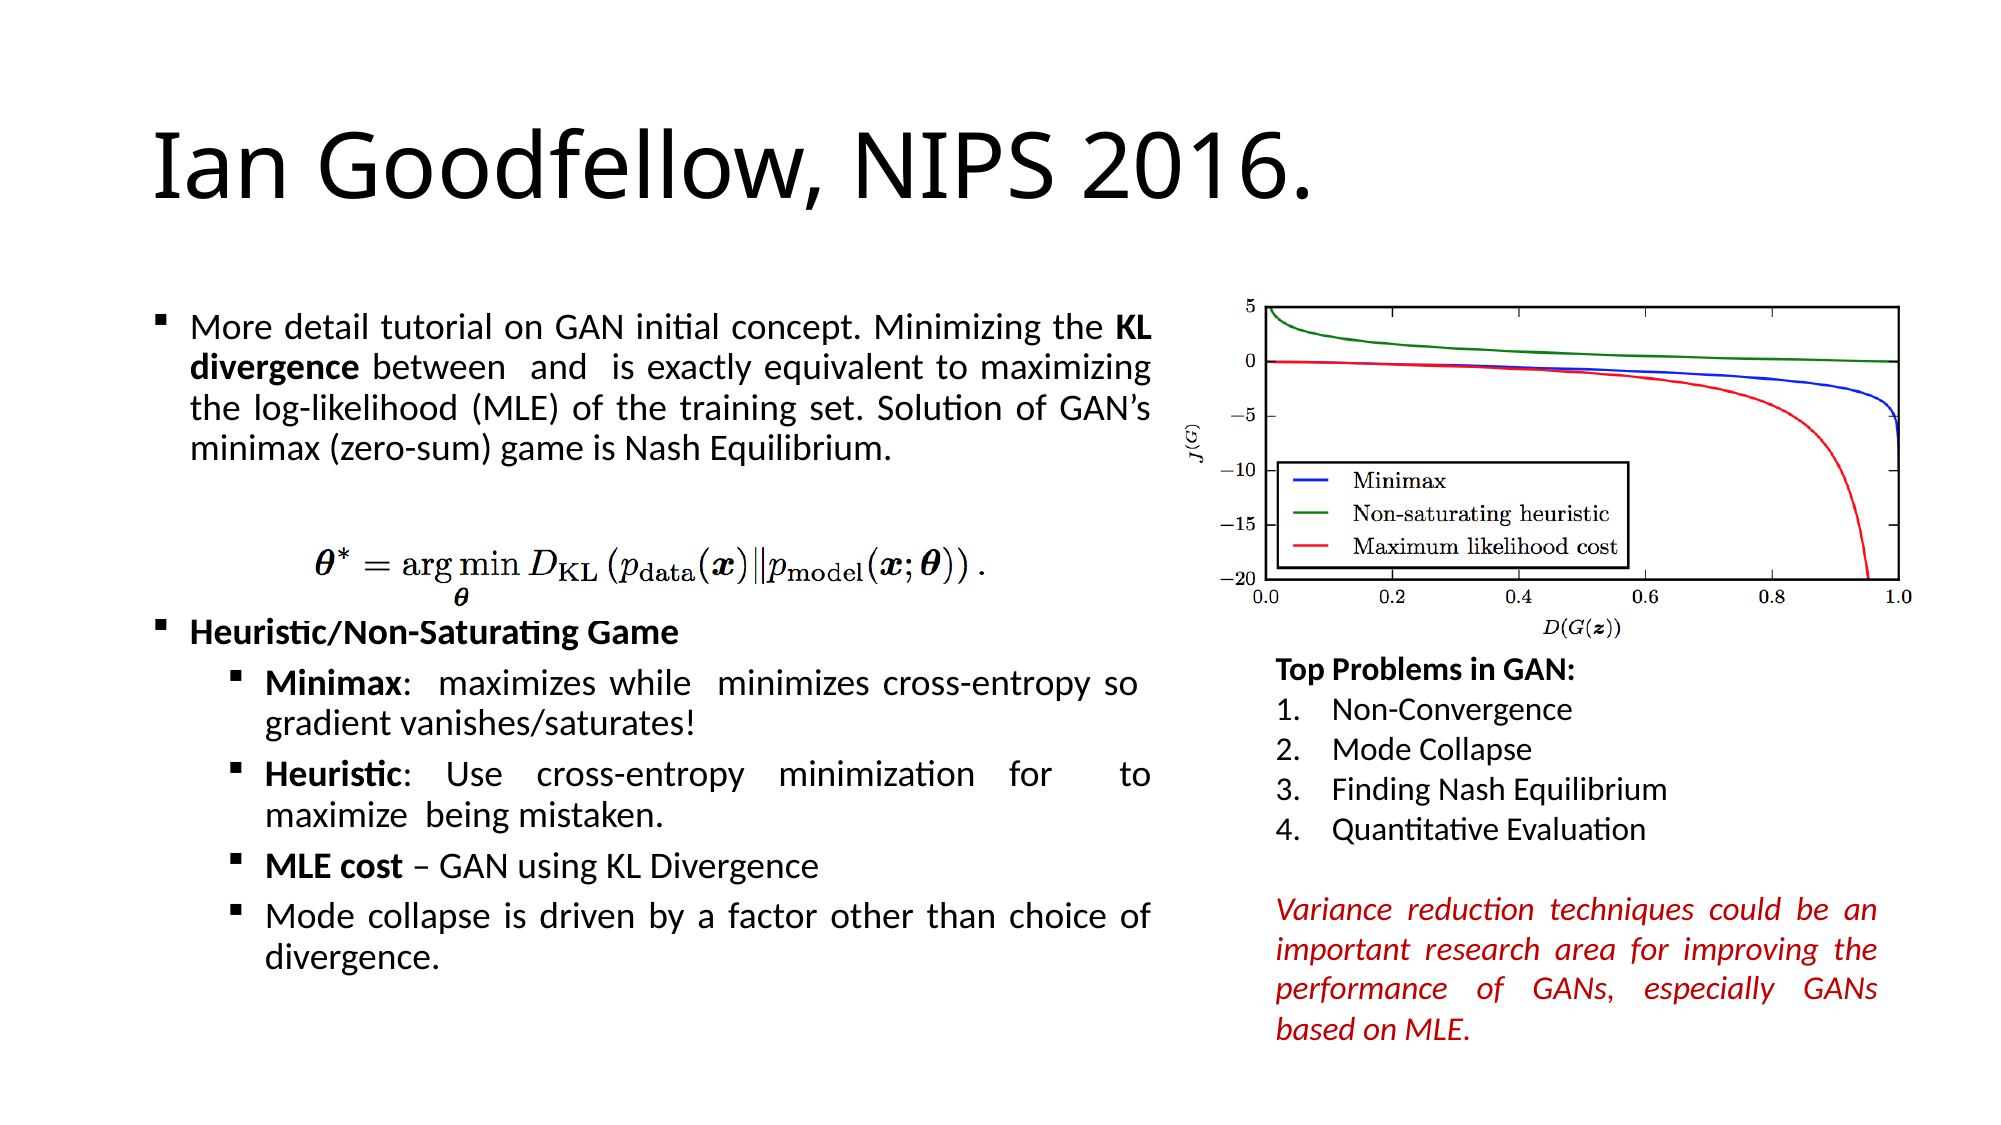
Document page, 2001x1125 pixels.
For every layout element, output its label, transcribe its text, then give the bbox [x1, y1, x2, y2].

picture [1167, 276, 1963, 657]
text_box Top Problems in GAN: Non-Convergence Mode Collapse Finding Nash Equilibrium Quantitative Evaluation Variance reduction techniques could be an important research area for improving the performance of GANs, especially GANs based on MLE. [1260, 657, 1894, 1094]
title Ian Goodfellow, NIPS 2016. [137, 59, 1863, 278]
picture [292, 526, 996, 621]
